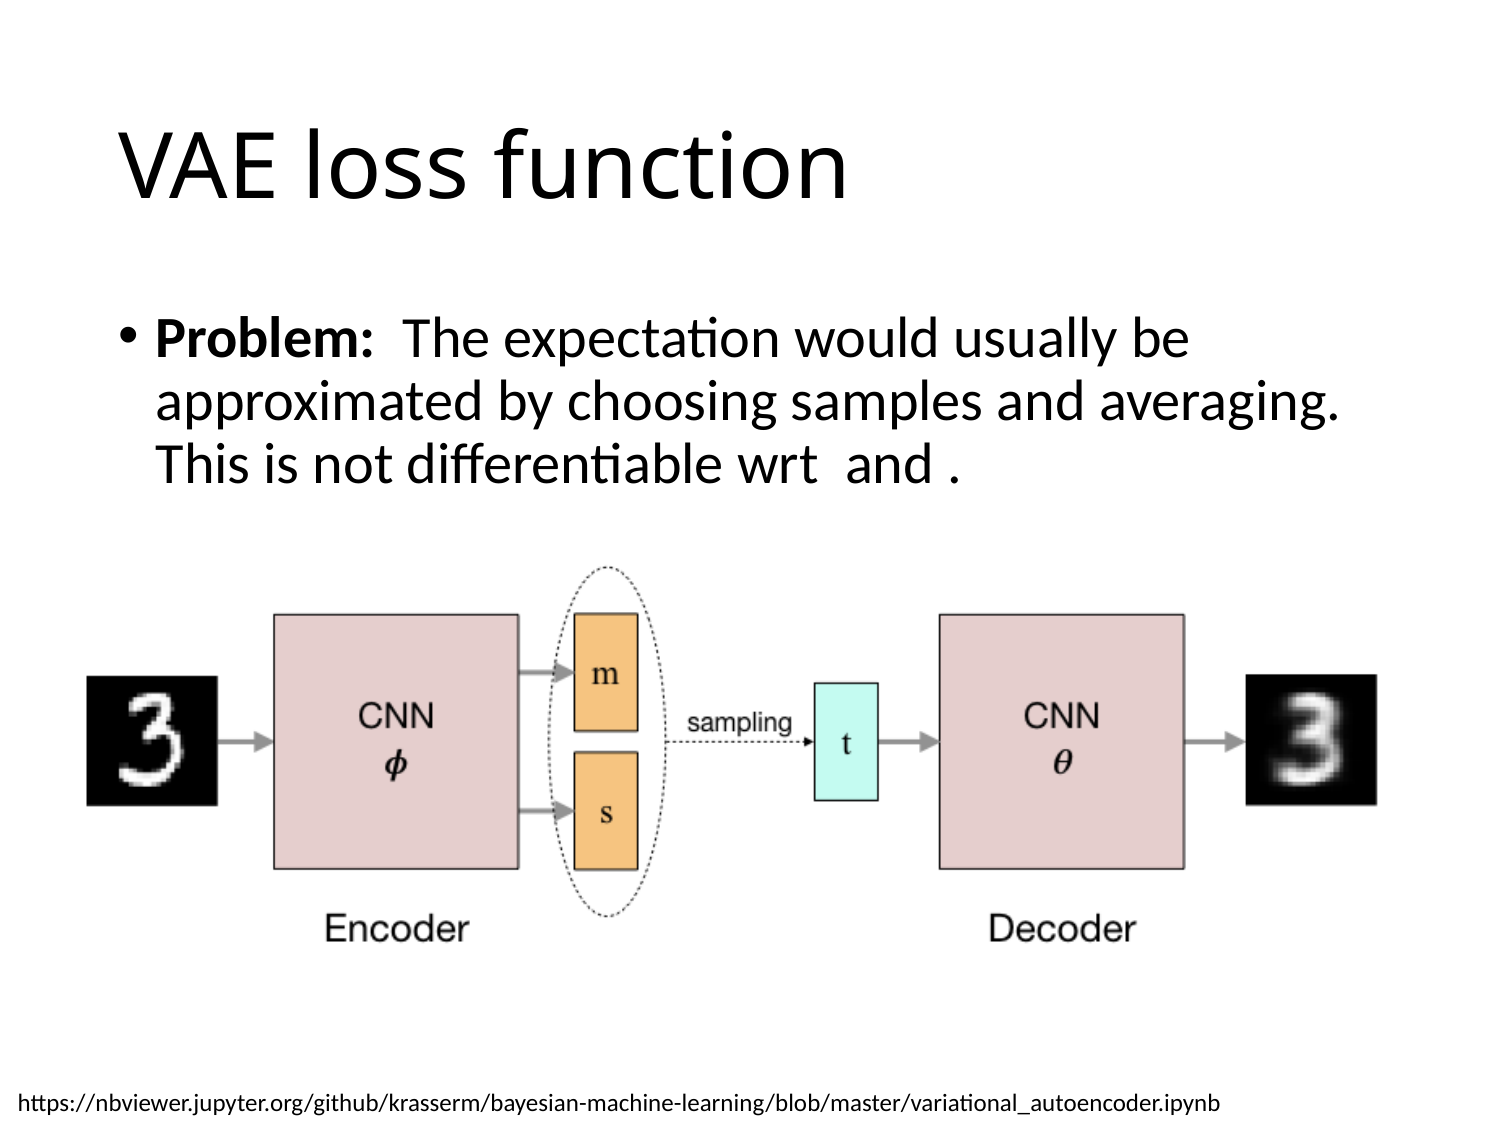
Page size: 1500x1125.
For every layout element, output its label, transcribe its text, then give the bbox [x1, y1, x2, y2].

title VAE loss function [103, 59, 1397, 278]
picture [56, 554, 1397, 963]
text_box https://nbviewer.jupyter.org/github/krasserm/bayesian-machine-learning/blob/master/variational_autoencoder.ipynb [2, 1079, 1239, 1125]
